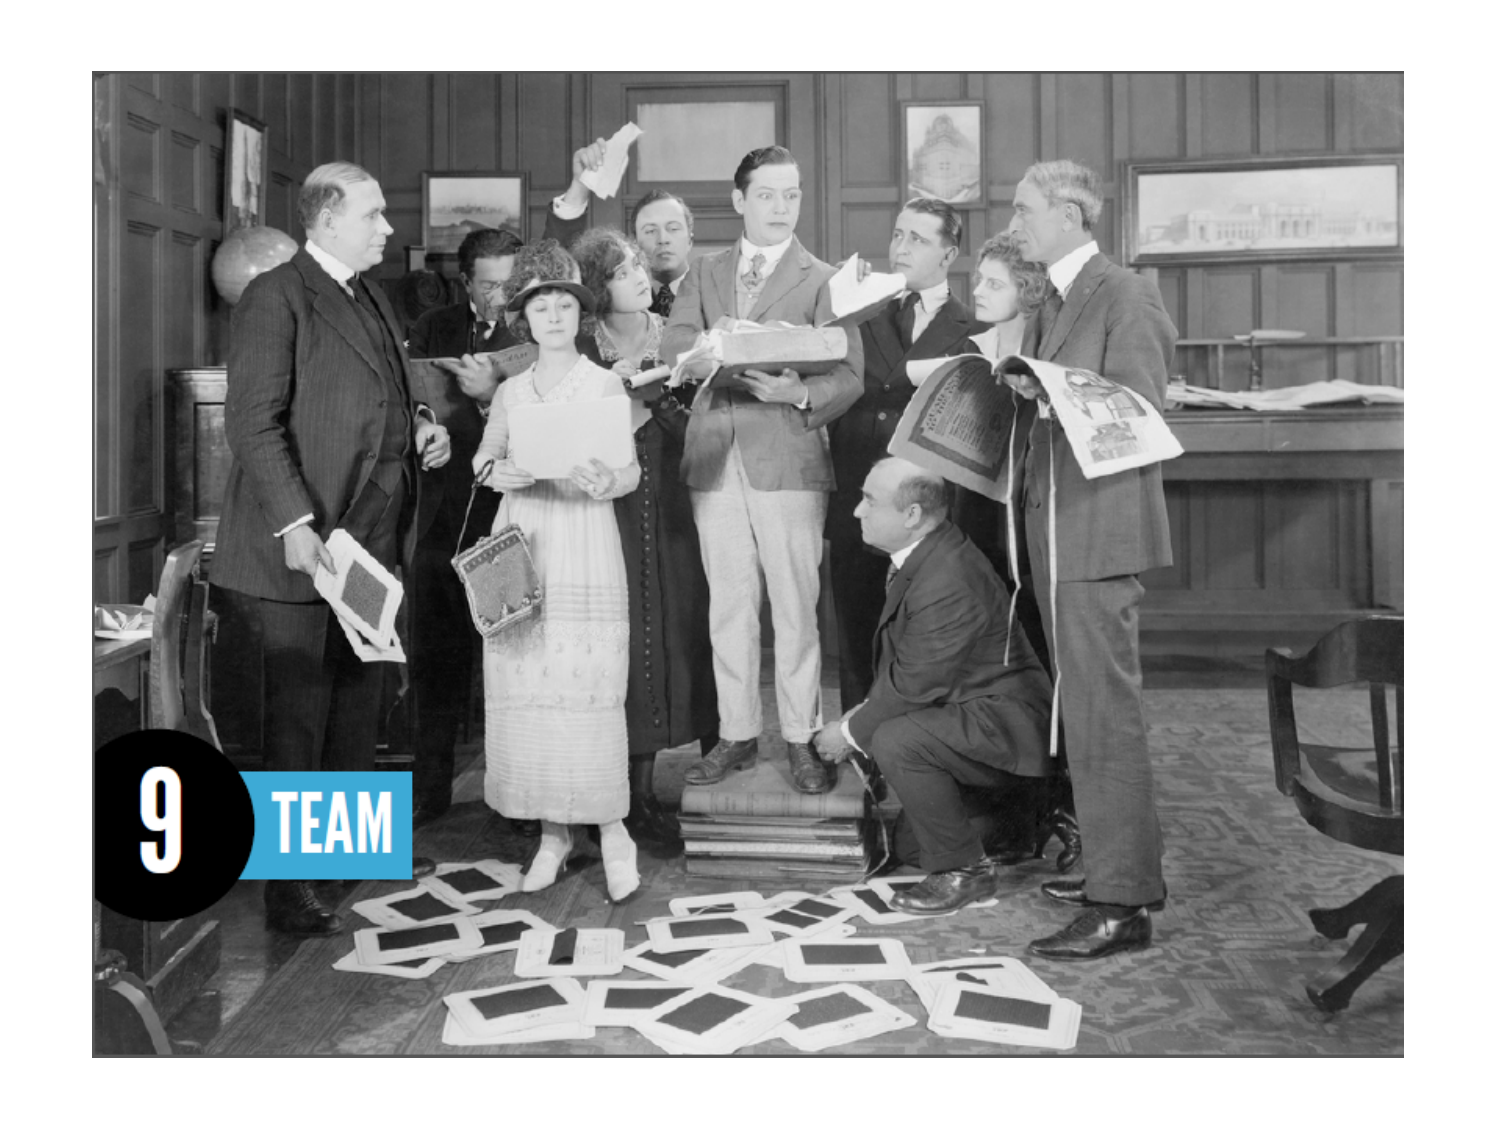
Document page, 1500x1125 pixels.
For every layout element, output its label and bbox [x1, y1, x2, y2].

picture [92, 71, 1405, 1059]
